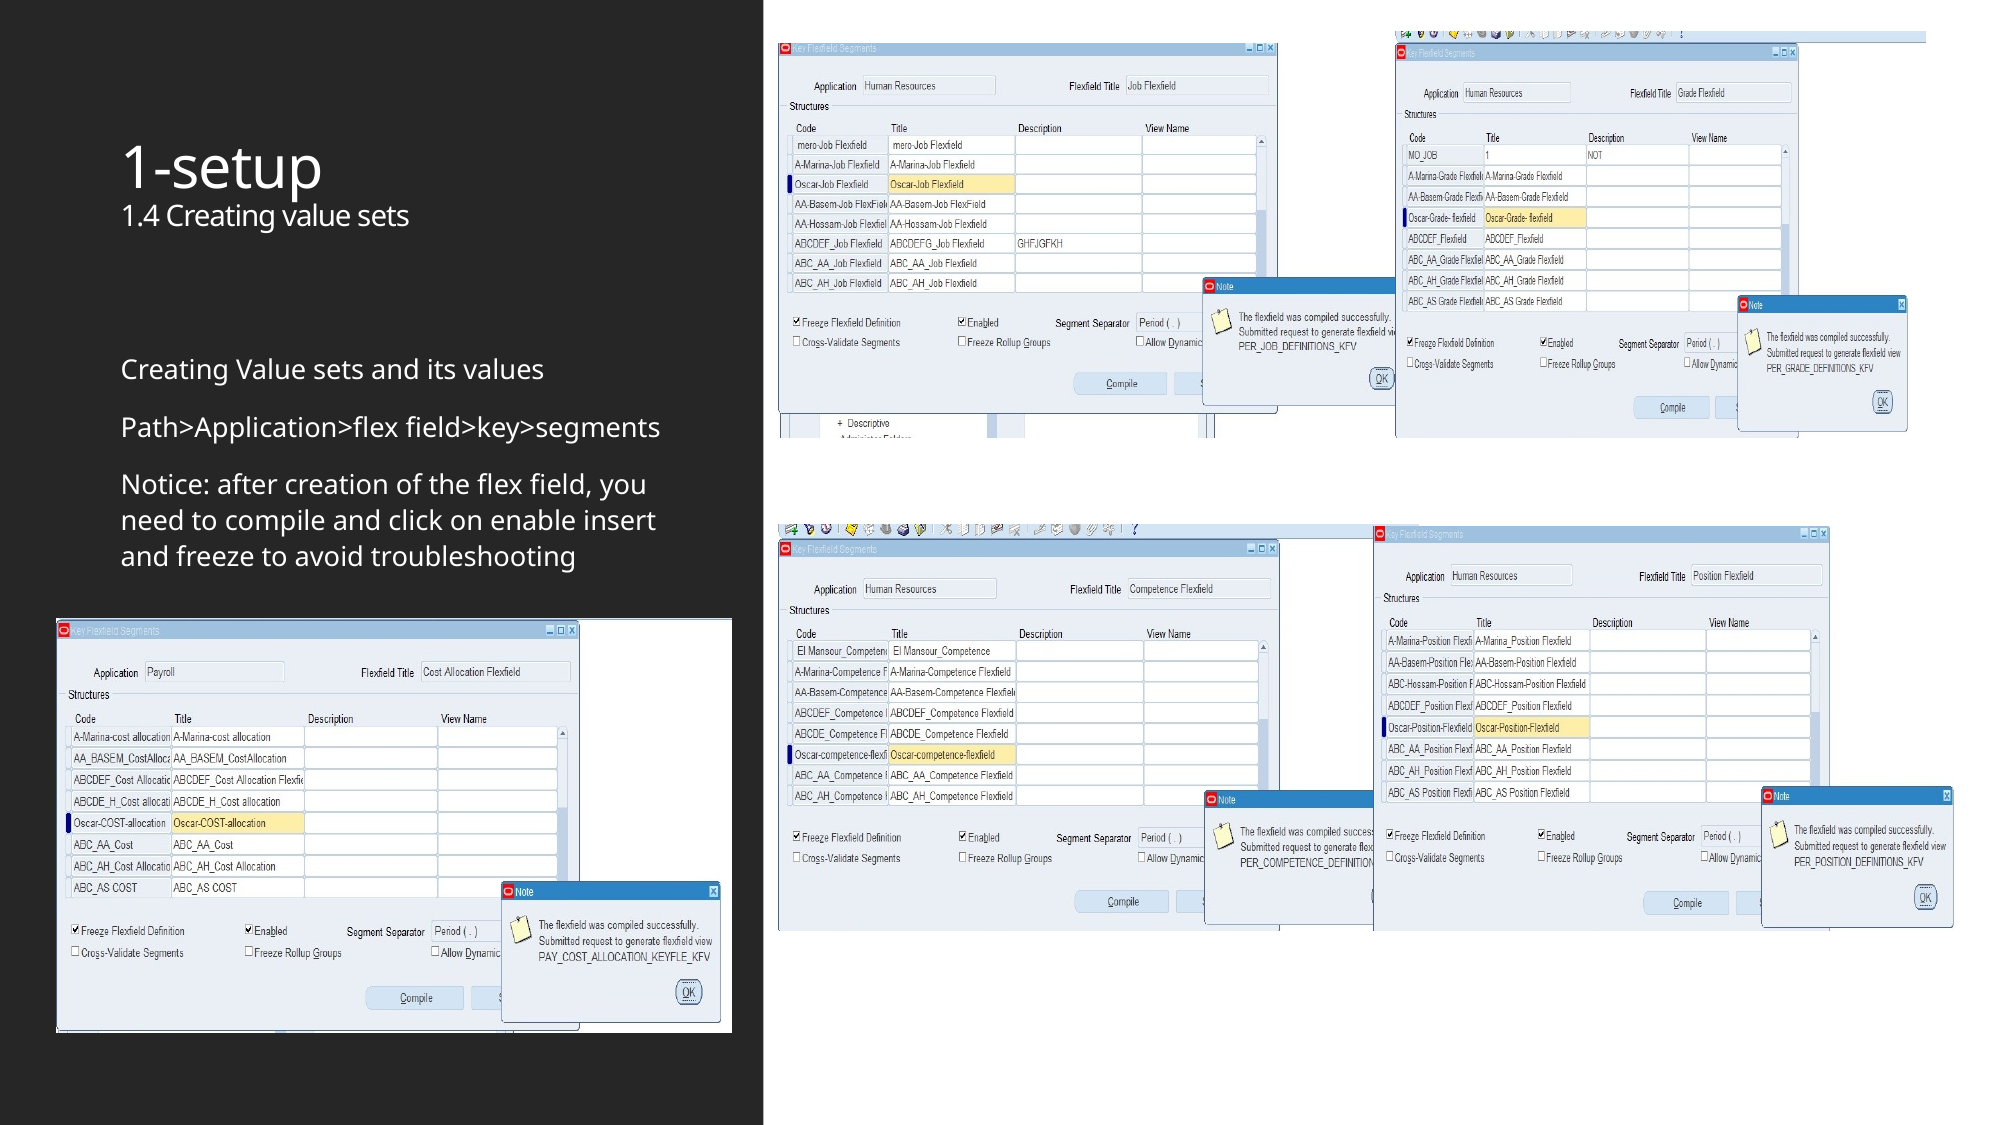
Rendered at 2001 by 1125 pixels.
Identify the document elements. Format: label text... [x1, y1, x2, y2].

picture [55, 618, 733, 1033]
picture [778, 524, 1955, 931]
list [778, 43, 1393, 439]
title 1-setup 1.4 Creating value sets [105, 128, 683, 241]
list Creating Value sets and its values Path>Application>flex field>key>segments Notice: after creation of the flex field, you need to compile and click on enable insert and freeze to avoid troubleshooting [105, 341, 683, 615]
picture [1395, 31, 1927, 439]
